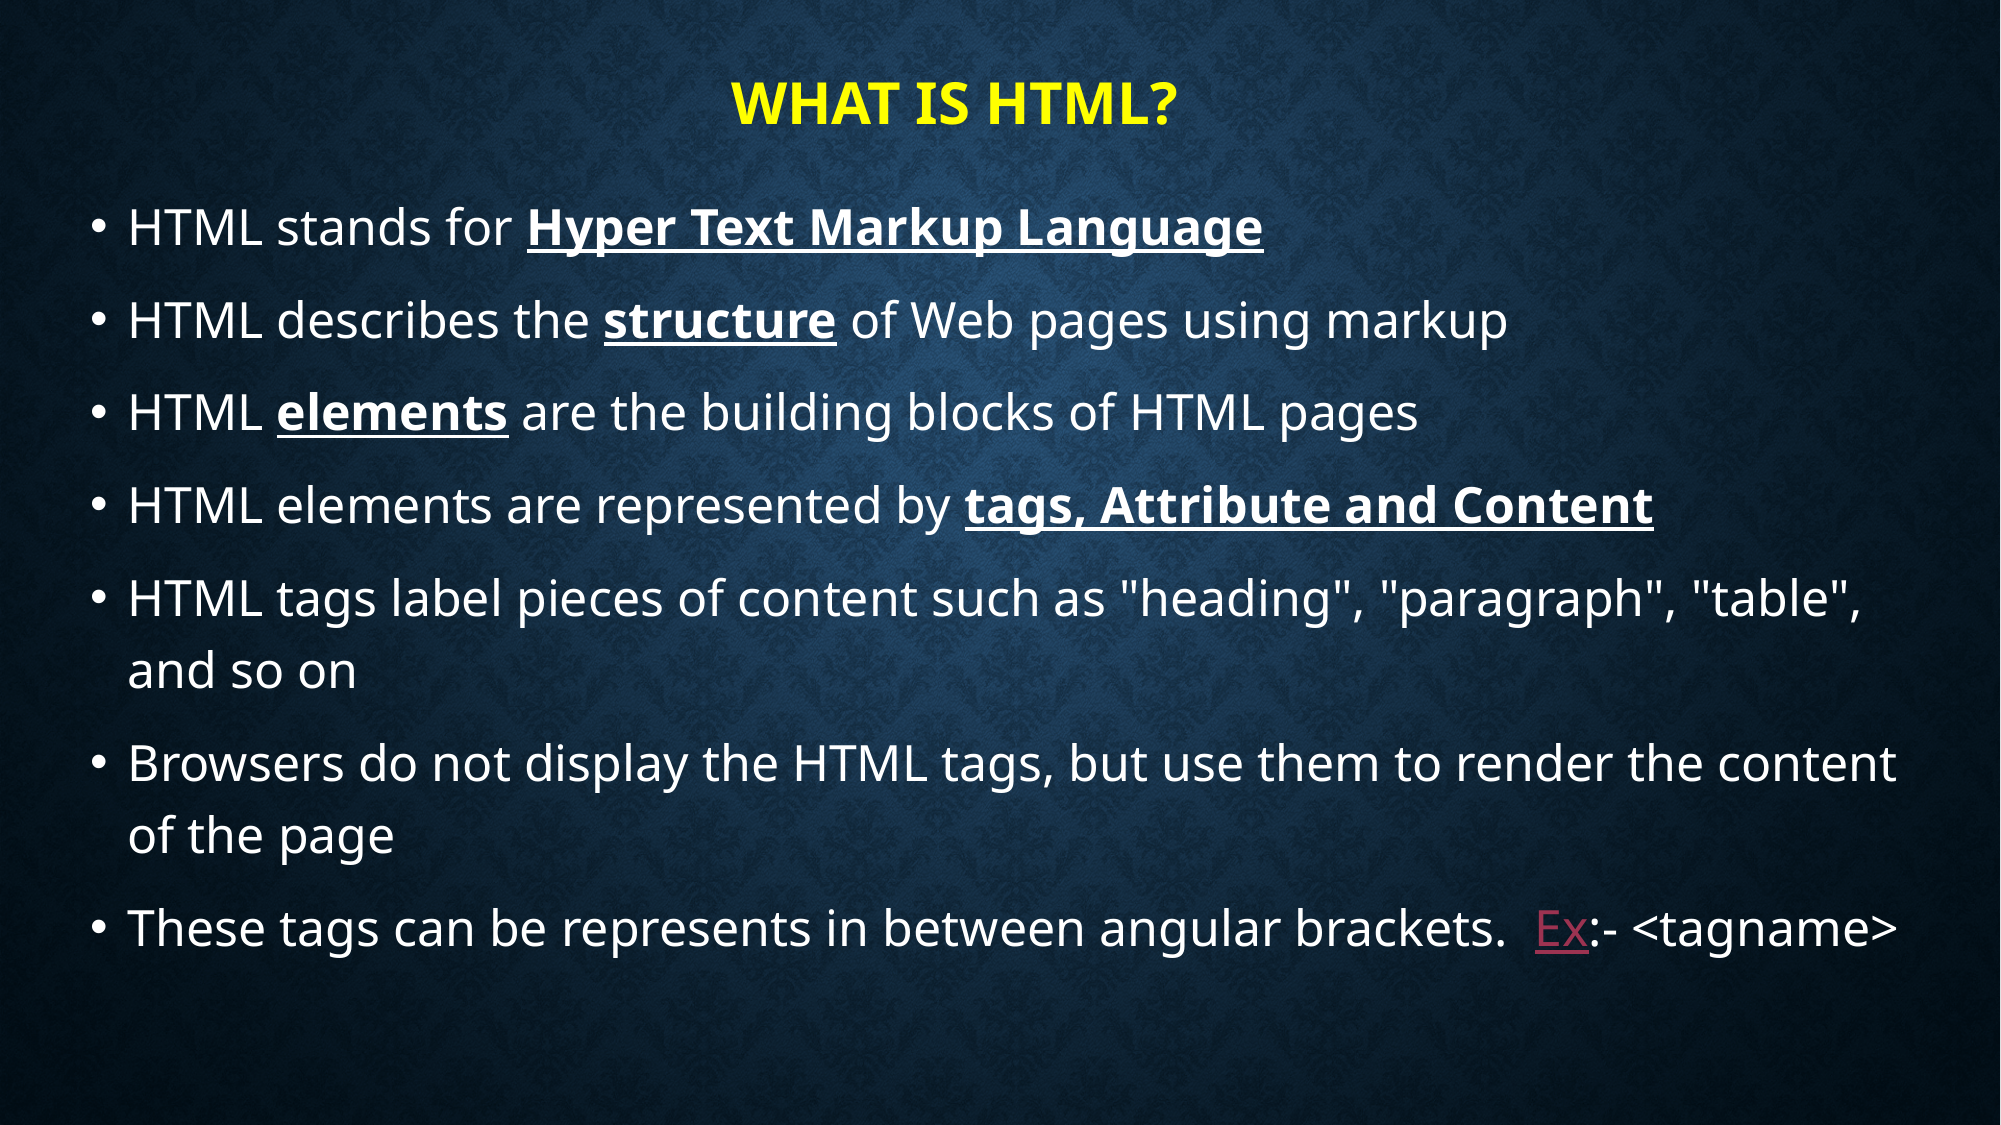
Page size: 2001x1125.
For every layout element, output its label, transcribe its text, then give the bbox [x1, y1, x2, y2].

title What is HTML? [57, 66, 1852, 215]
list HTML stands for Hyper Text Markup Language HTML describes the structure of Web pages using markup HTML elements are the building blocks of HTML pages HTML elements are represented by tags, Attribute and Content HTML tags label pieces of content such as "heading", "paragraph", "table", and so on Browsers do not display the HTML tags, but use them to render the content of the page These tags can be represents in between angular brackets. Ex:- <tagname> [75, 175, 1961, 1089]
